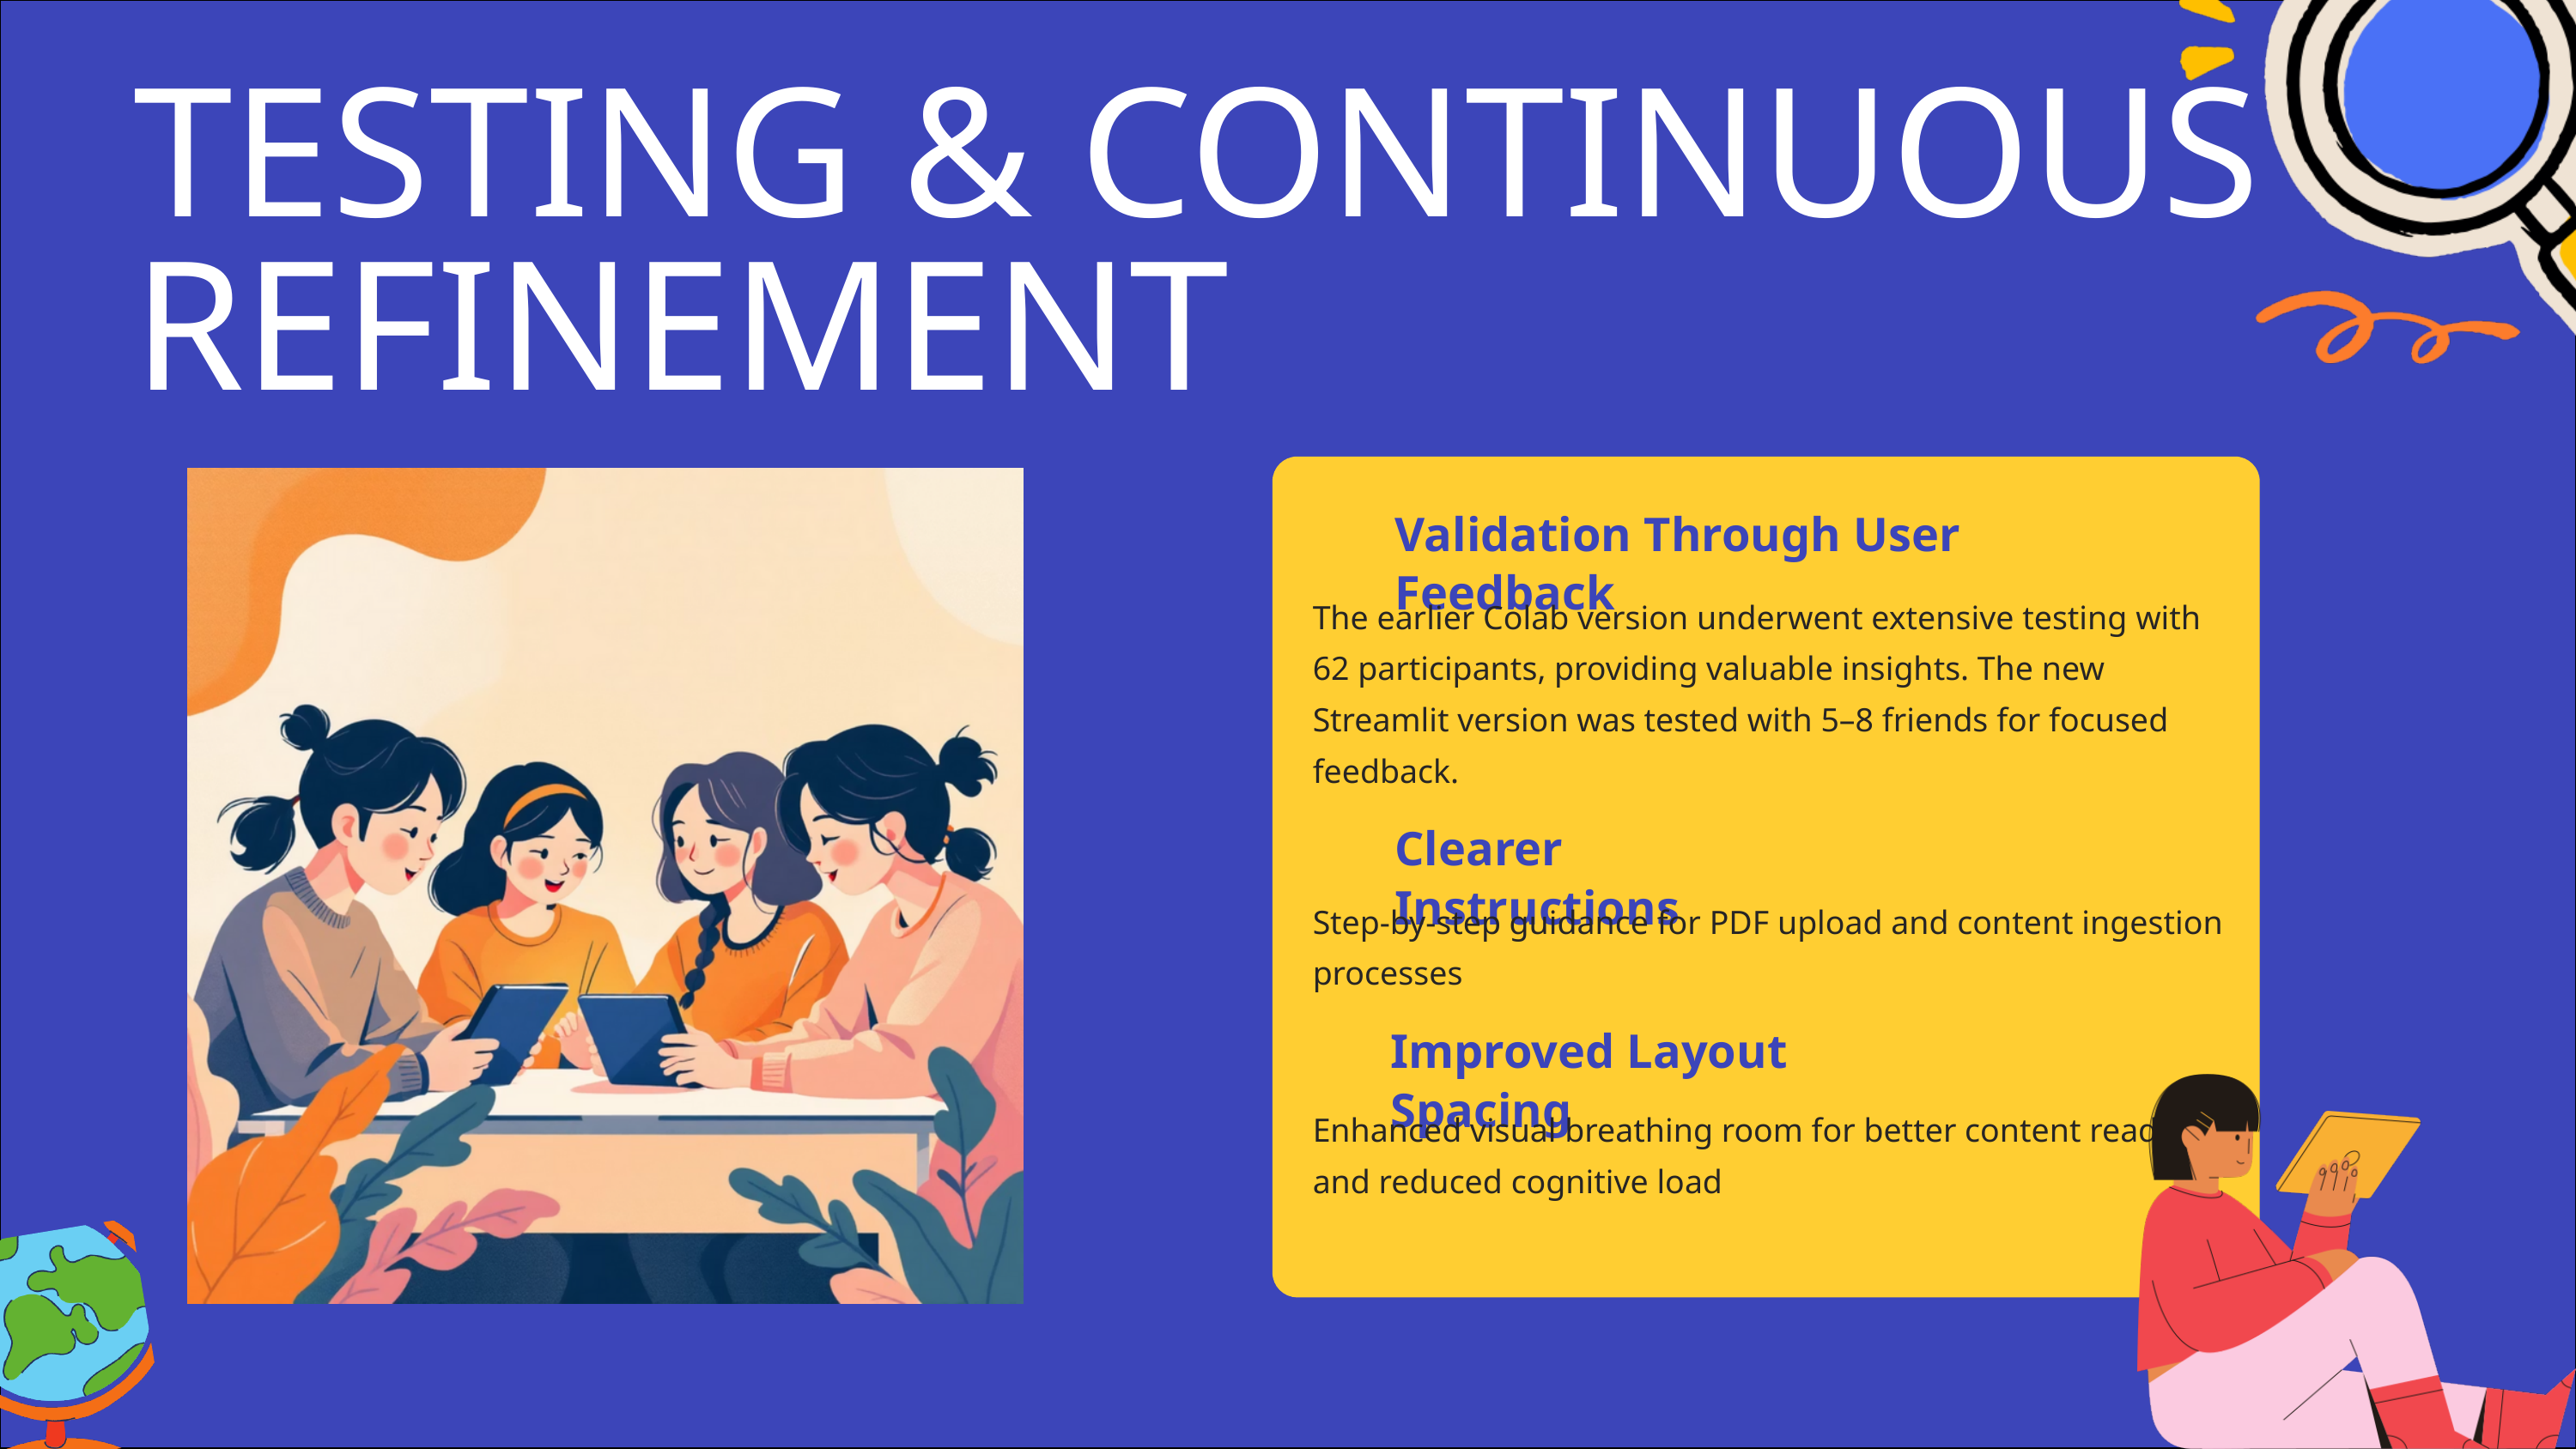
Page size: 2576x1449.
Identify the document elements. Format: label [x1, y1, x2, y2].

text_box [186, 467, 1024, 1304]
text_box [0, 0, 2576, 1449]
text_box [1272, 456, 2260, 1298]
